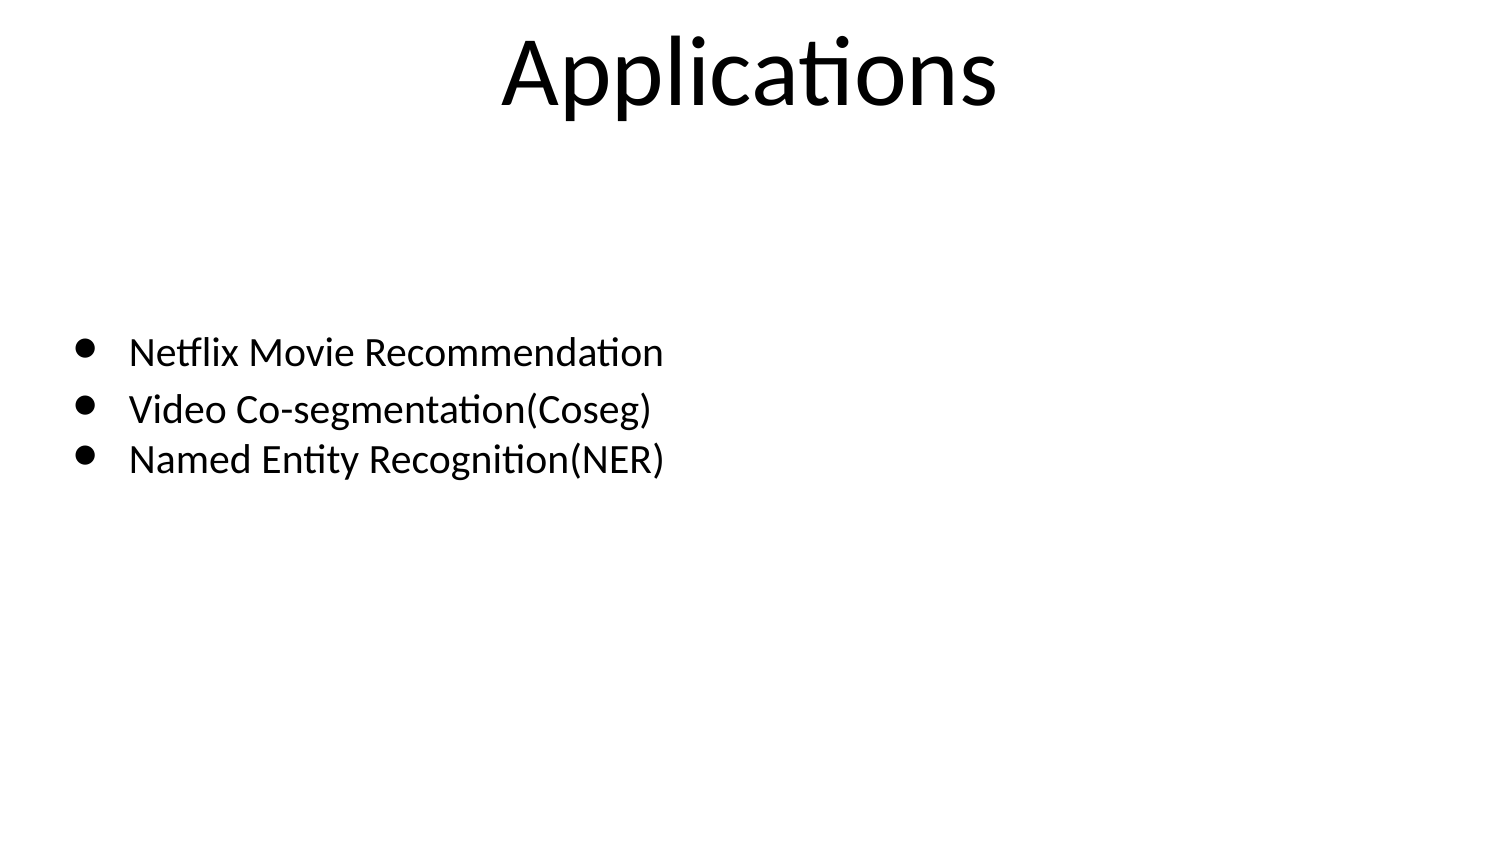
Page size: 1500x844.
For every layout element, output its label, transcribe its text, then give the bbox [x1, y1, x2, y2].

title Applications [51, 10, 1449, 141]
subtitle Netflix Movie Recommendation Video Co-segmentation(Coseg) Named Entity Recognition(NER) [38, 302, 1437, 647]
